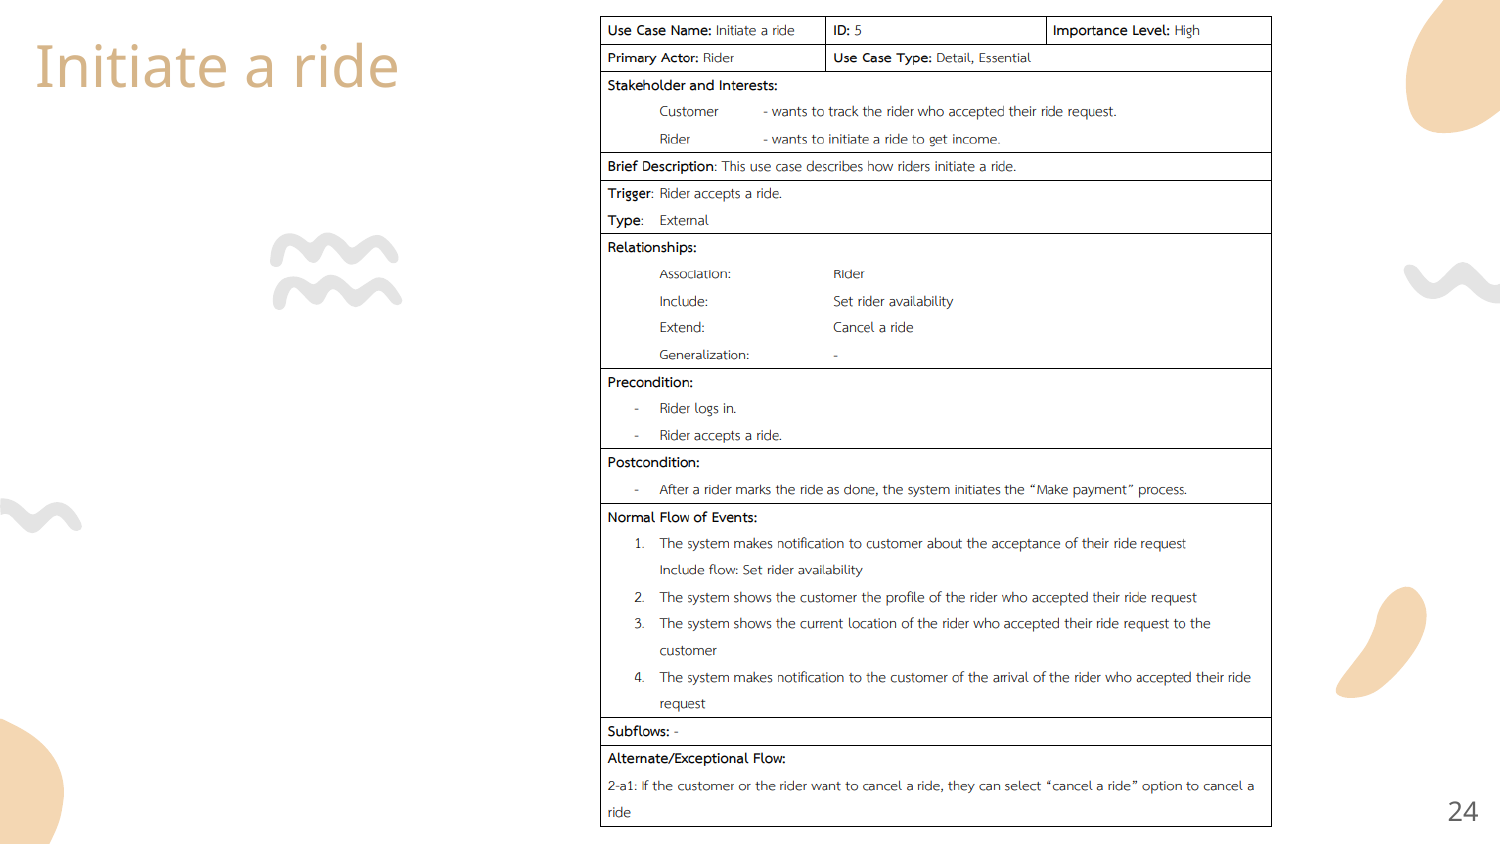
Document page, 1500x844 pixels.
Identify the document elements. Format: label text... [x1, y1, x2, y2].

title Initiate a ride [20, 23, 573, 105]
picture [599, 15, 1273, 829]
slide_number ‹#› [1403, 779, 1494, 844]
